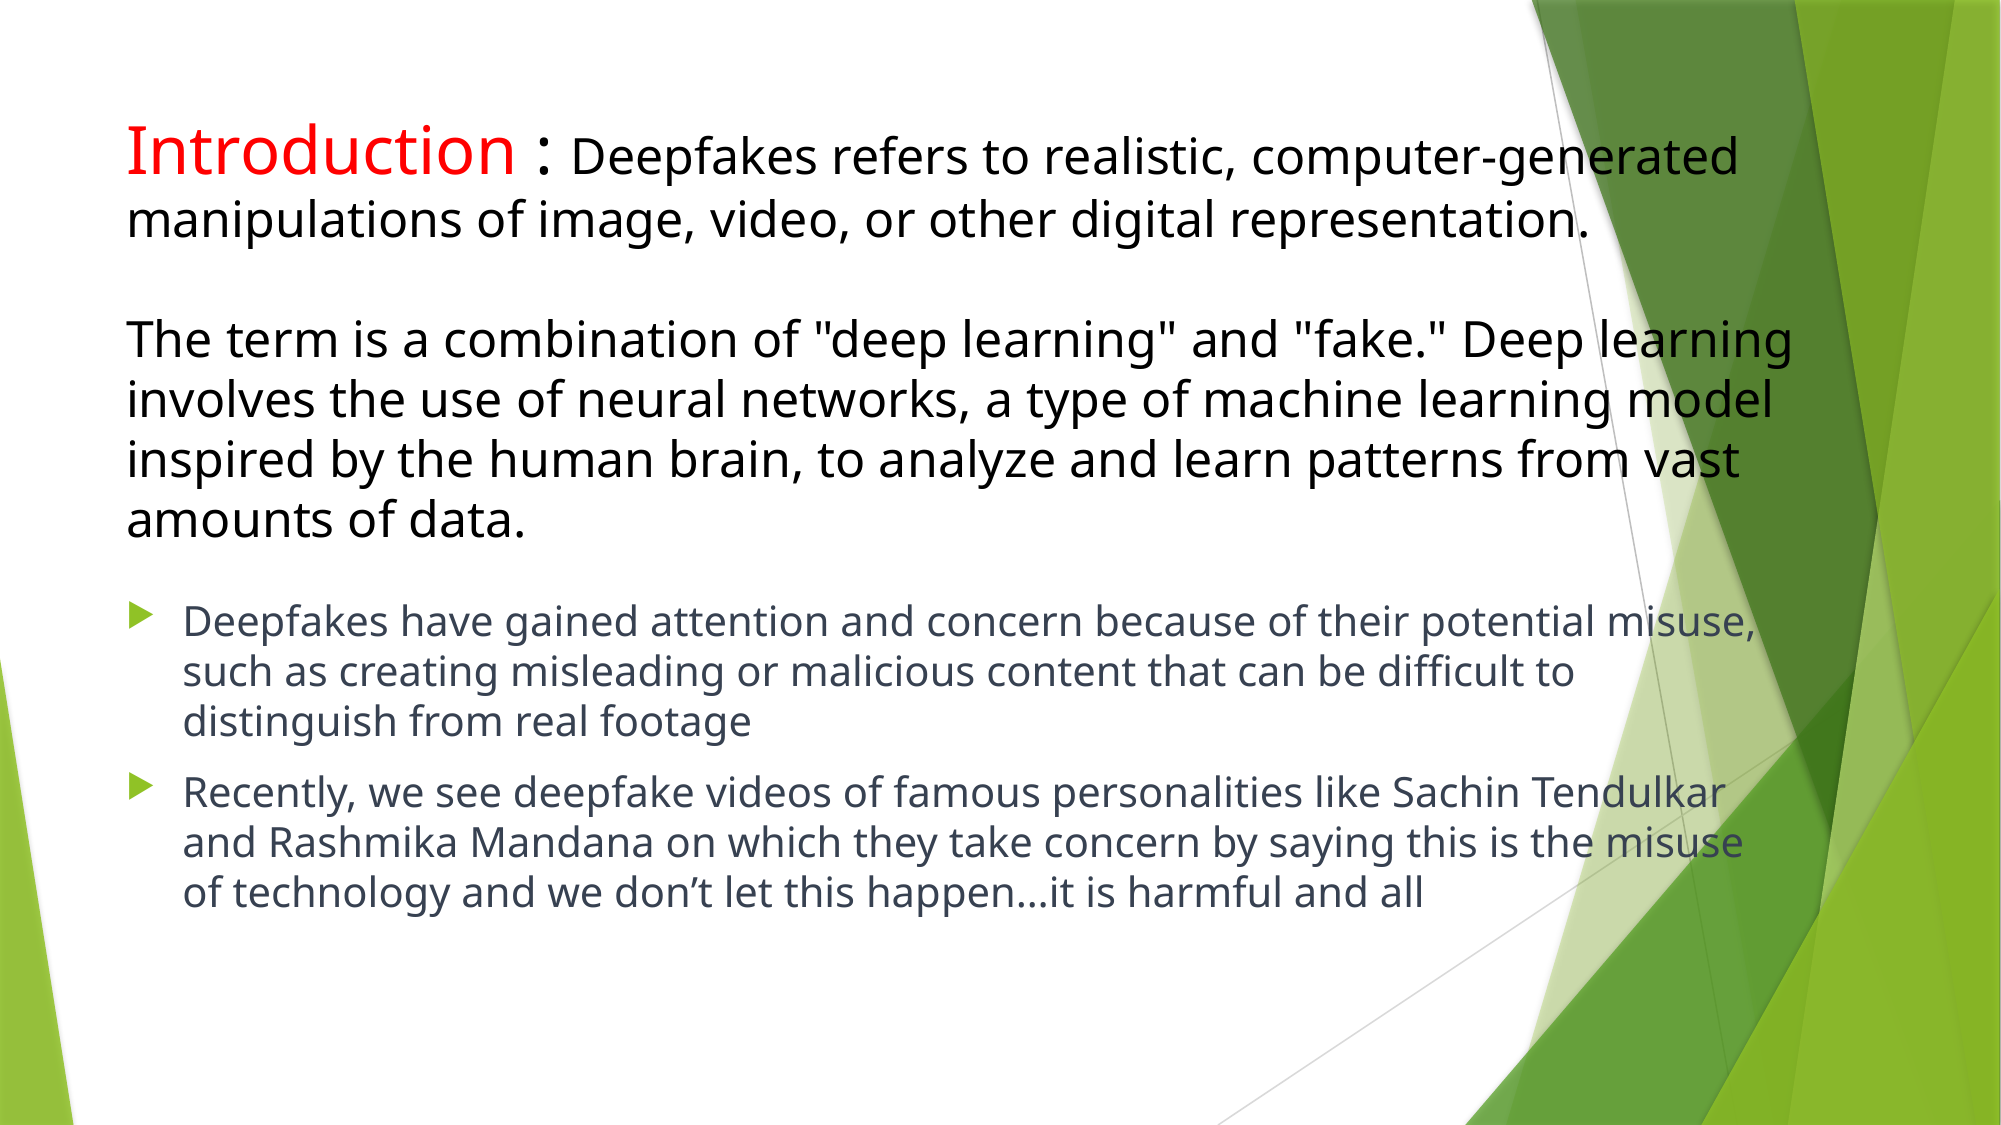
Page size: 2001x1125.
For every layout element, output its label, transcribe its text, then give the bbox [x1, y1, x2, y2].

title Introduction : Deepfakes refers to realistic, computer-generated manipulations of image, video, or other digital representation. The term is a combination of "deep learning" and "fake." Deep learning involves the use of neural networks, a type of machine learning model inspired by the human brain, to analyze and learn patterns from vast amounts of data. [111, 99, 1811, 603]
list Deepfakes have gained attention and concern because of their potential misuse, such as creating misleading or malicious content that can be difficult to distinguish from real footage Recently, we see deepfake videos of famous personalities like Sachin Tendulkar and Rashmika Mandana on which they take concern by saying this is the misuse of technology and we don’t let this happen…it is harmful and all [111, 586, 1797, 992]
